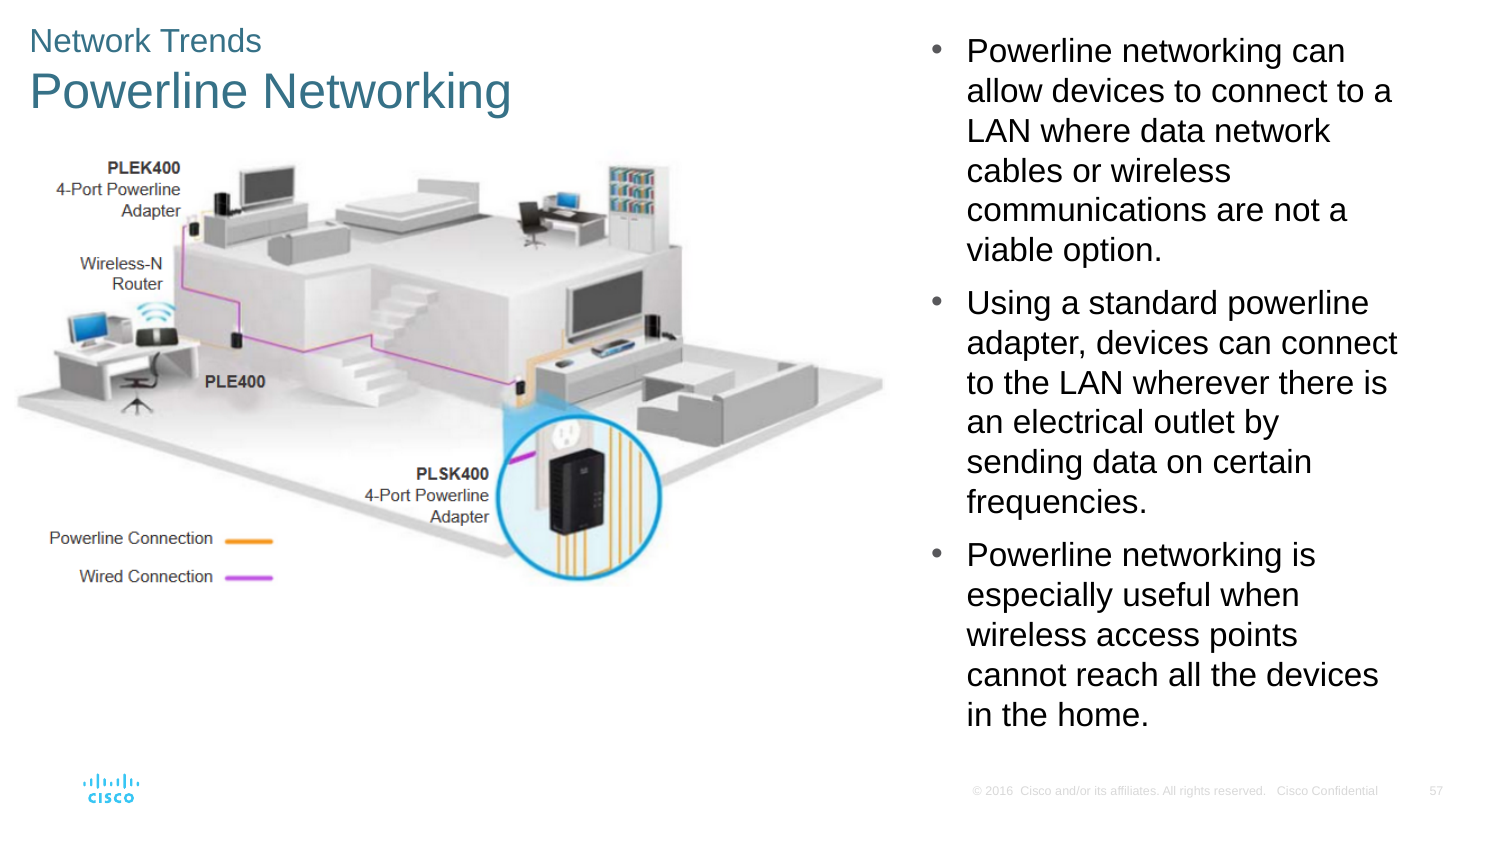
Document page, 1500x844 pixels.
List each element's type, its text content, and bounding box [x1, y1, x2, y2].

picture [14, 130, 893, 598]
list Powerline networking can allow devices to connect to a LAN where data network cables or wireless communications are not a viable option. Using a standard powerline adapter, devices can connect to the LAN wherever there is an electrical outlet by sending data on certain frequencies. Powerline networking is especially useful when wireless access points cannot reach all the devices in the home. [892, 21, 1436, 600]
title Network Trends Powerline Networking [14, 6, 1500, 131]
